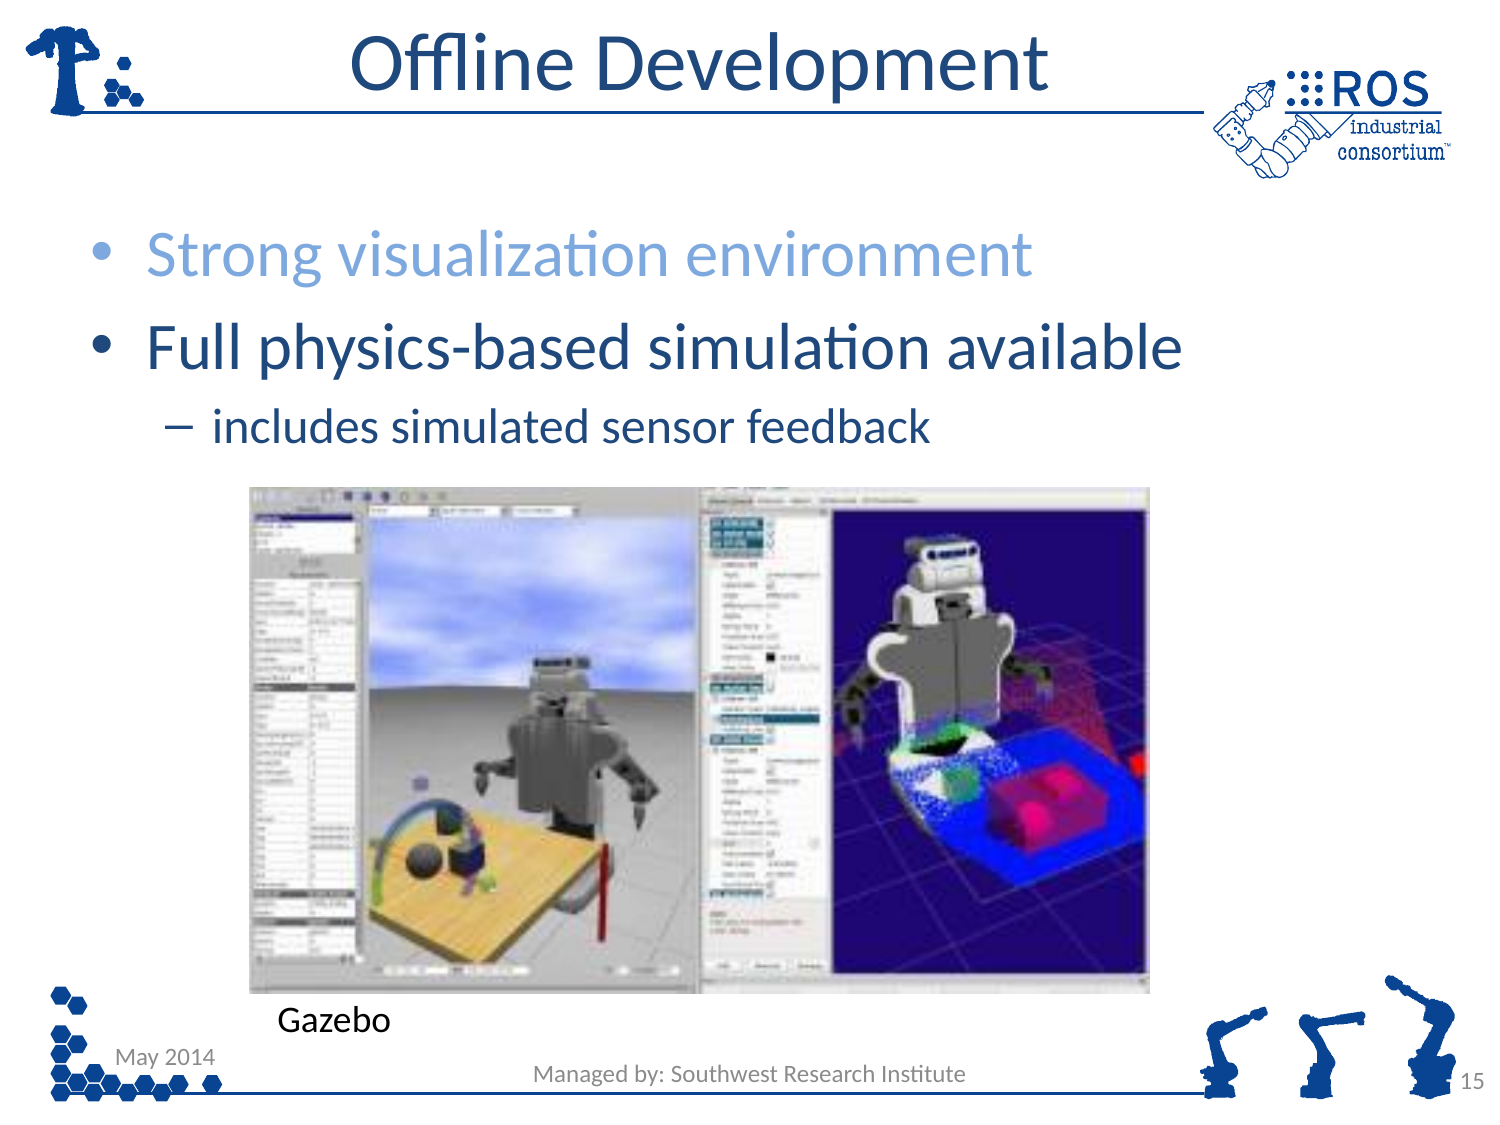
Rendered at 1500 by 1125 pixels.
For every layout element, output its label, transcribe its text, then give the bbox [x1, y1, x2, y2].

footer Managed by: Southwest Research Institute [512, 1042, 988, 1103]
title Offline Development [150, 0, 1250, 113]
text_box Gazebo [262, 1003, 575, 1048]
picture [249, 487, 1151, 994]
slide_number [99, 1025, 388, 1085]
slide_number 15 [1149, 1050, 1500, 1110]
list Strong visualization environment Full physics-based simulation available includes simulated sensor feedback [75, 202, 1425, 945]
